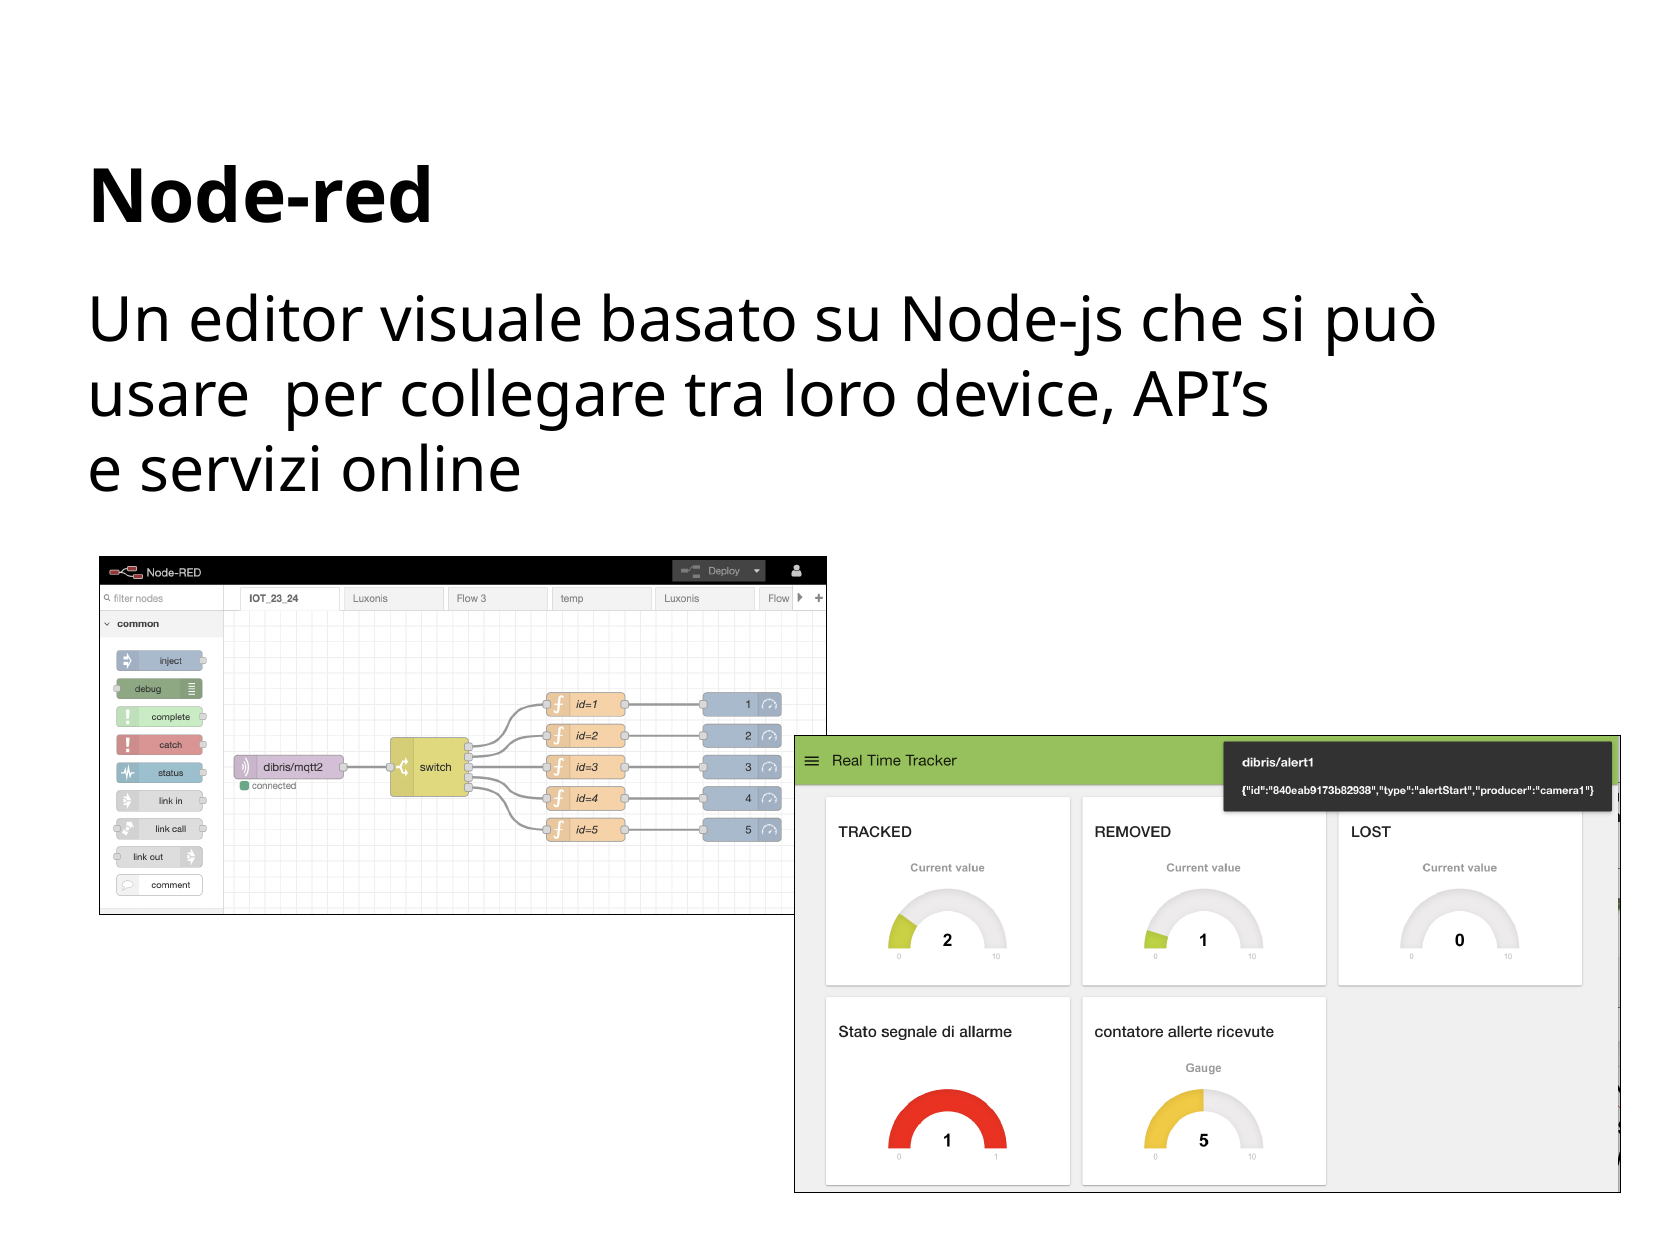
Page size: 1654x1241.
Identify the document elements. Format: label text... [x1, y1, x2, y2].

text_box [72, 512, 1589, 957]
text_box [72, 11, 1589, 271]
picture [98, 556, 1622, 1194]
text_box Node-red [72, 69, 1533, 271]
text_box Un editor visuale basato su Node-js che si può usare ​ per collegare tra loro device, API’s e servizi online​ [72, 271, 1593, 512]
